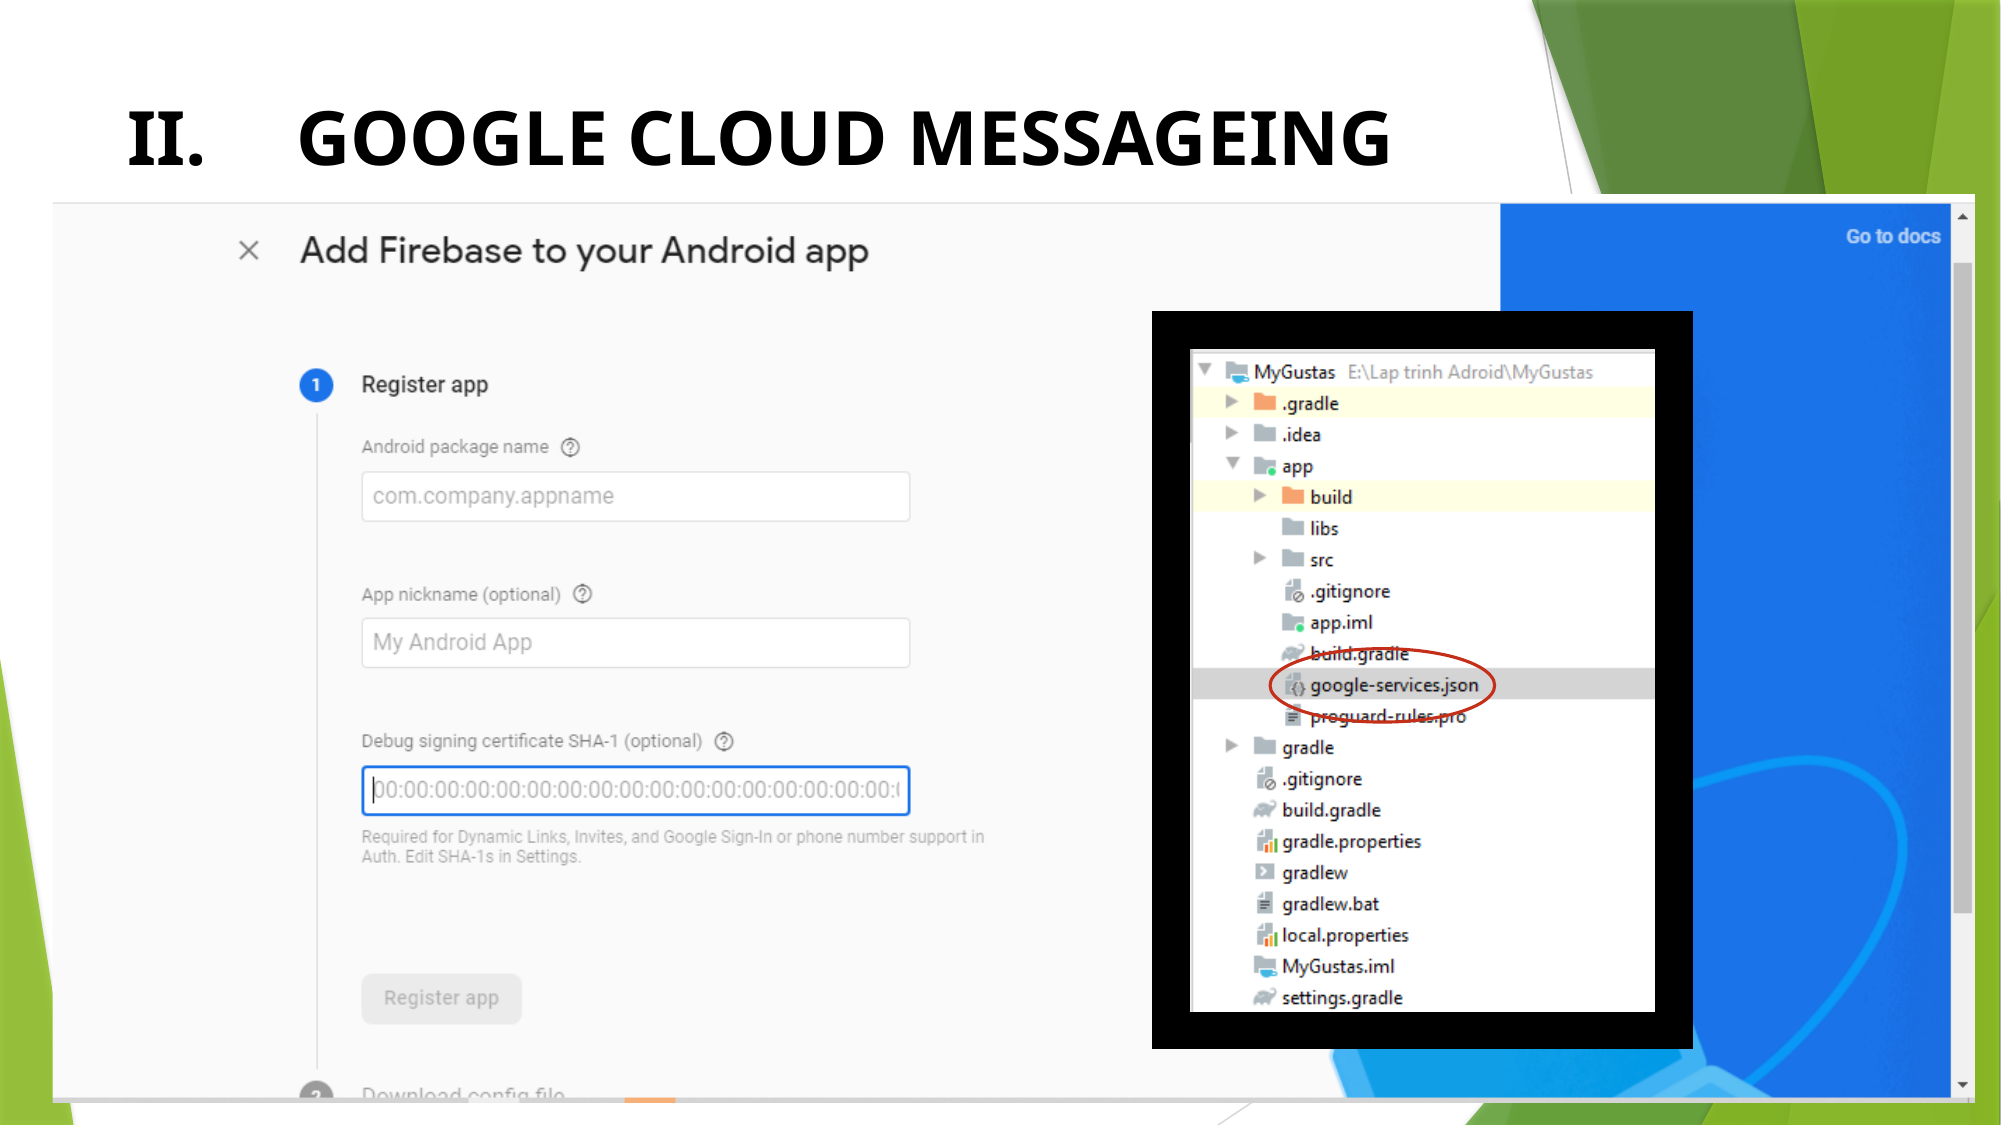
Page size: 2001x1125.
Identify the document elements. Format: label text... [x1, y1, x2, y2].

title GOOGLE CLOUD MESSAGEING [112, 83, 1834, 192]
picture [52, 194, 1976, 1104]
